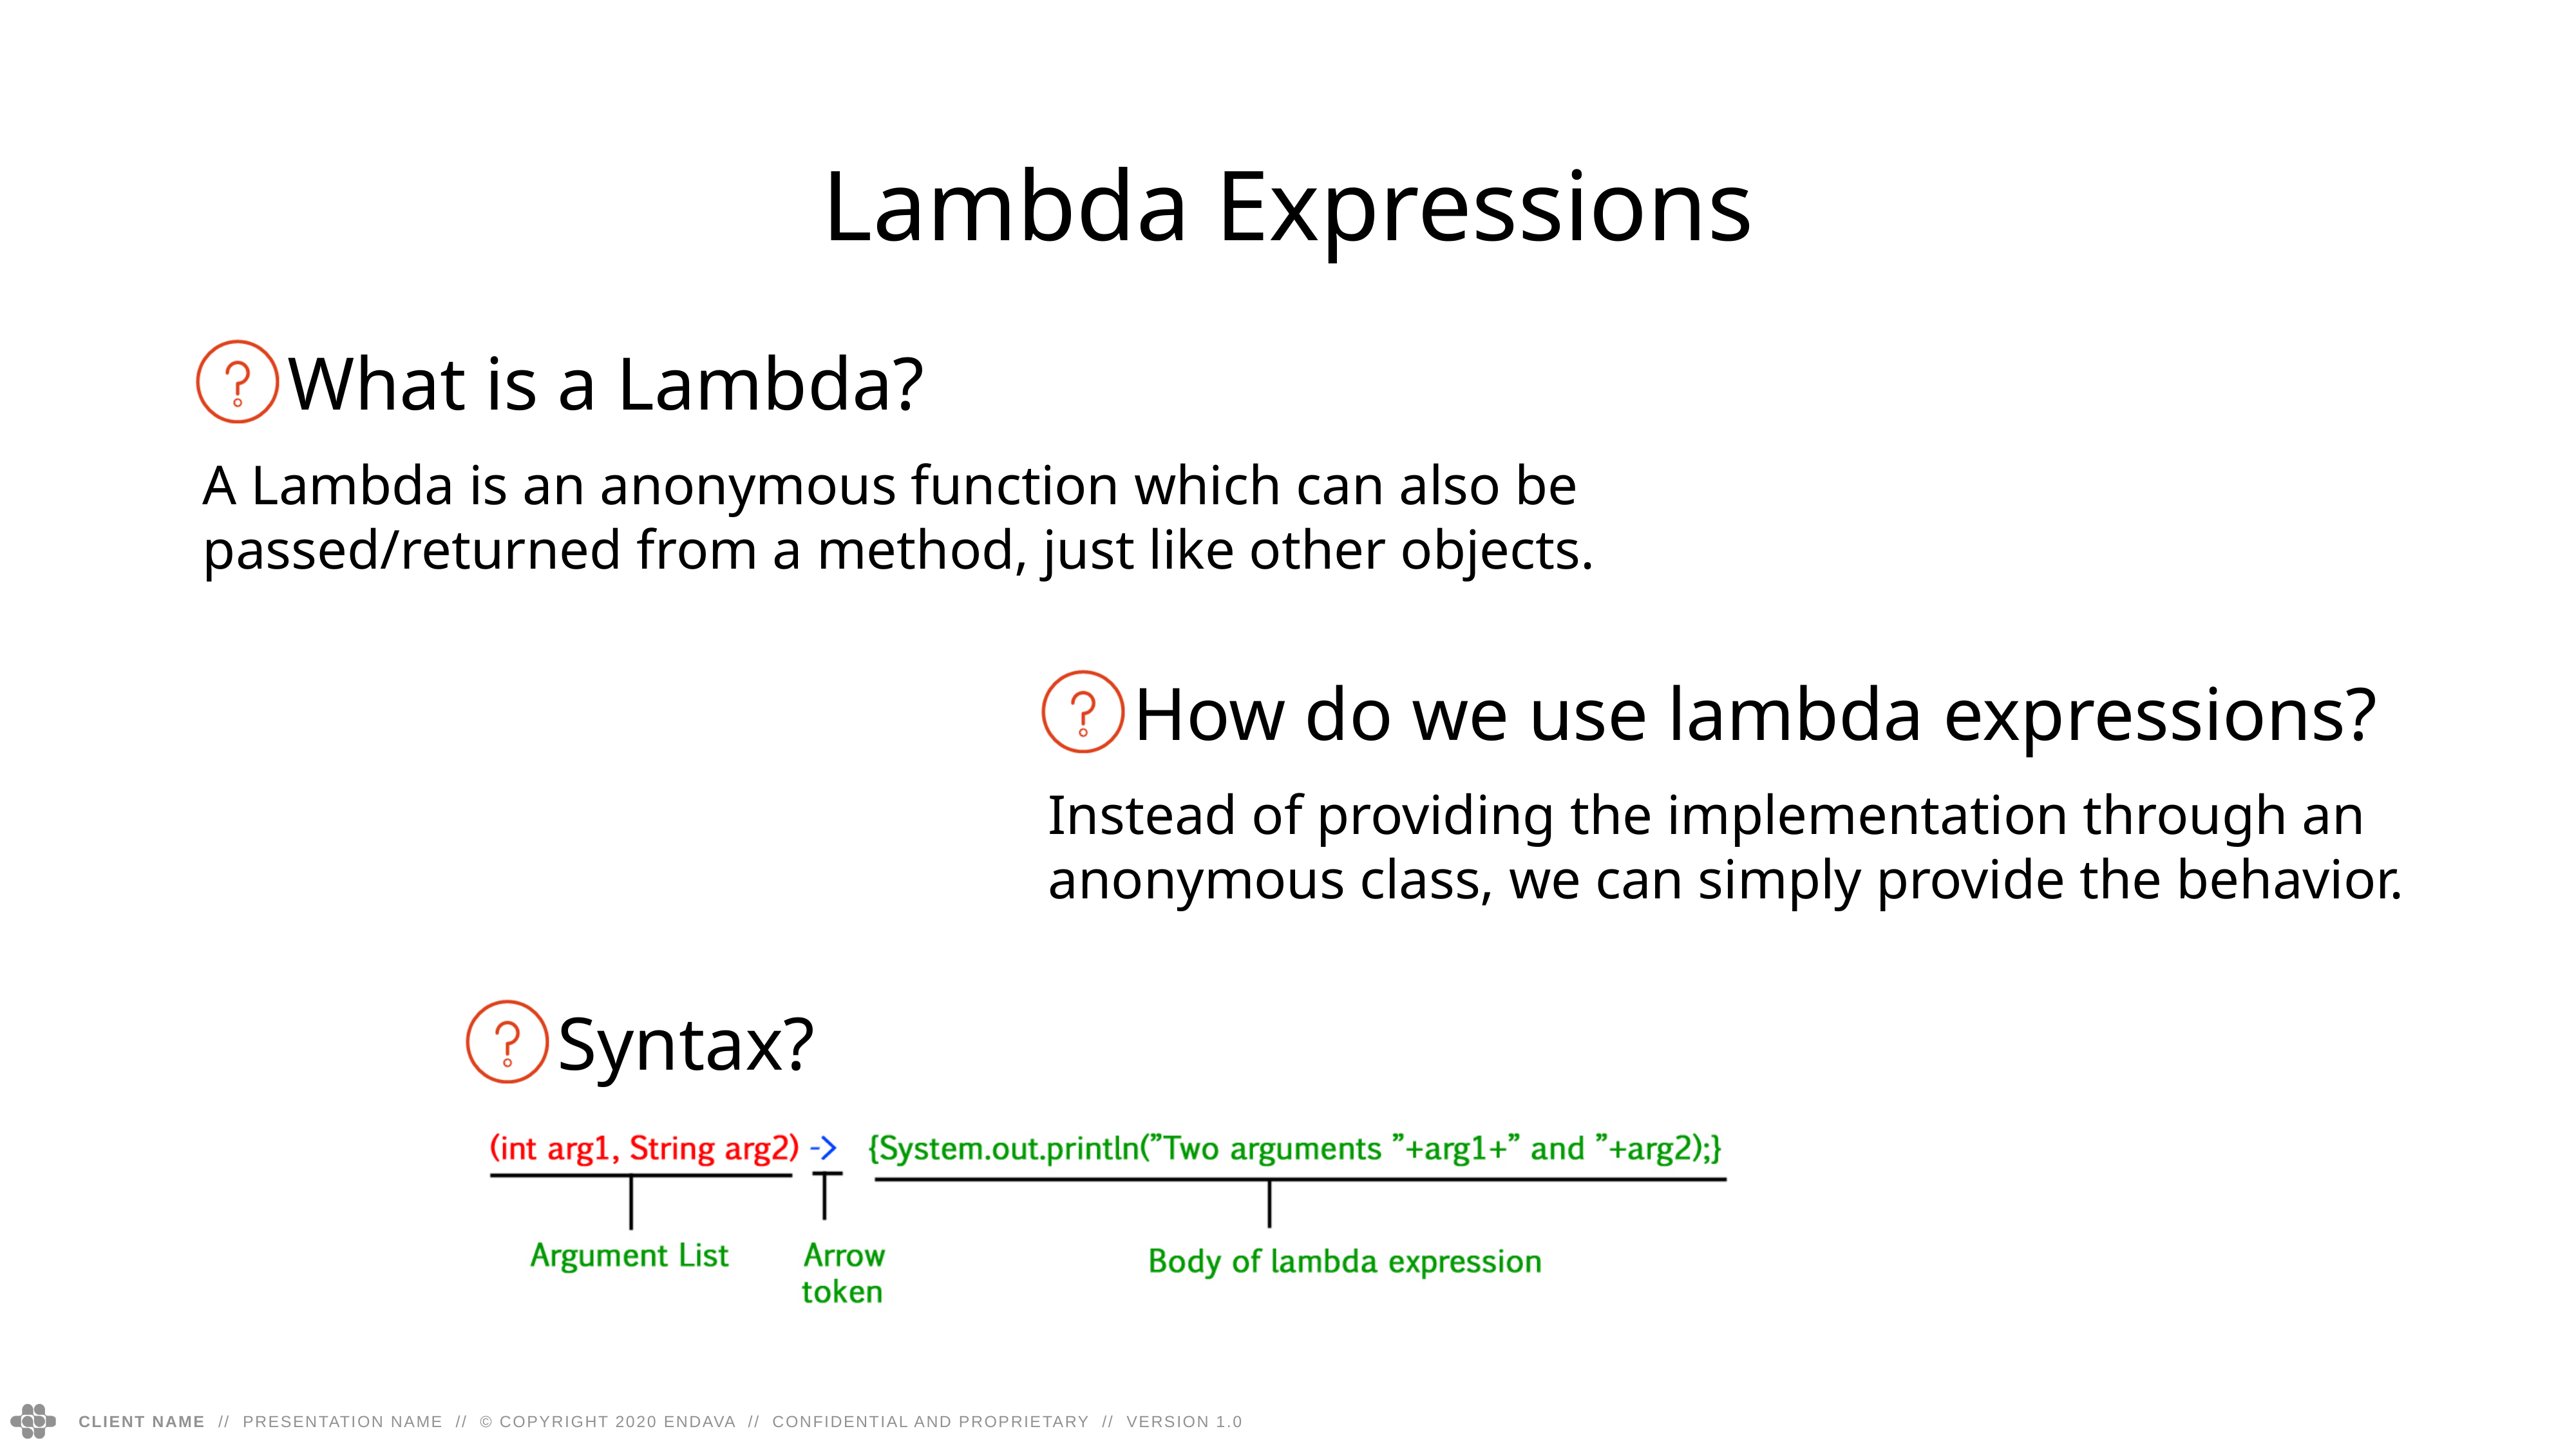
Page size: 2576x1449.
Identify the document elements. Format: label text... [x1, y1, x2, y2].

text_box Lambda Expressions [258, 136, 2318, 267]
text_box Instead of providing the implementation through an anonymous class, we can simply provide the behavior. [1041, 773, 2419, 917]
text_box A Lambda is an anonymous function which can also be passed/returned from a method, just like other objects. [195, 443, 1761, 587]
text_box Syntax? [549, 990, 912, 1092]
picture [1040, 668, 1126, 755]
text_box How do we use lambda expressions? [1125, 660, 2419, 762]
picture [465, 999, 551, 1084]
picture [194, 339, 281, 424]
text_box What is a Lambda? [279, 330, 998, 432]
picture [279, 1103, 1913, 1356]
